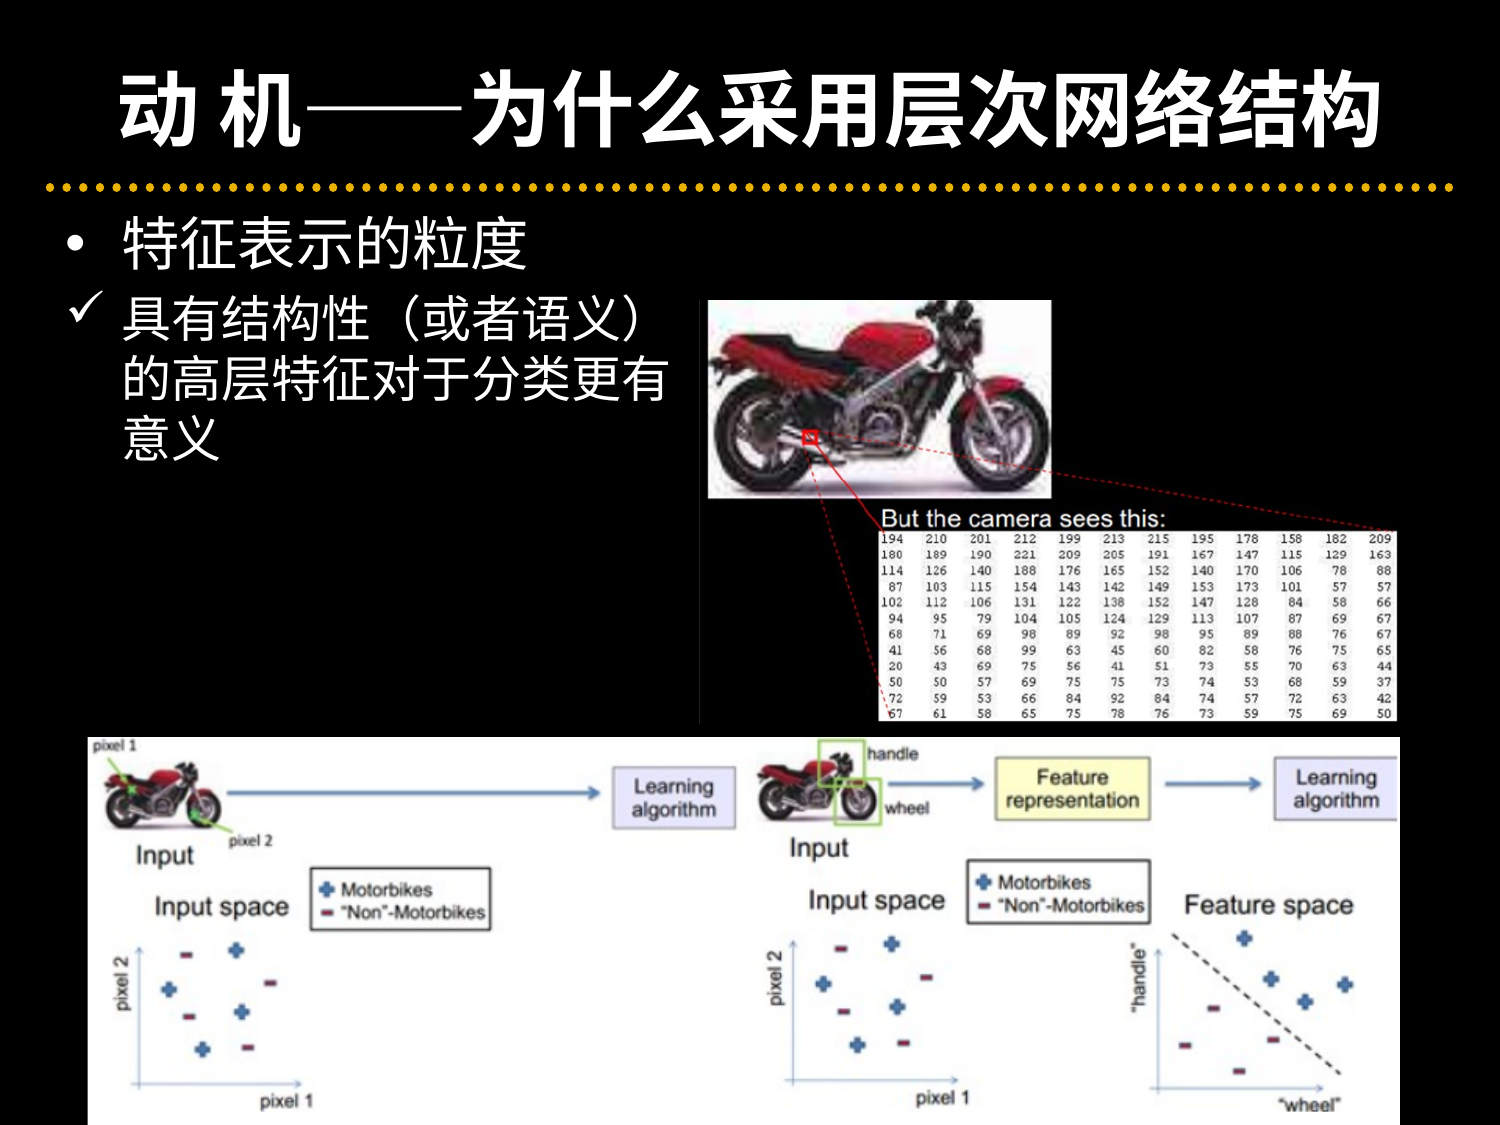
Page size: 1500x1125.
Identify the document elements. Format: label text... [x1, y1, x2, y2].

title 动 机——为什么采用层次网络结构 [74, 13, 1426, 186]
picture [87, 737, 1401, 1125]
picture [699, 299, 1401, 724]
title 动 机——为什么采用层次网络结构 [74, 196, 1426, 202]
list 特征表示的粒度 具有结构性（或者语义）的高层特征对于分类更有意义 [49, 199, 688, 943]
